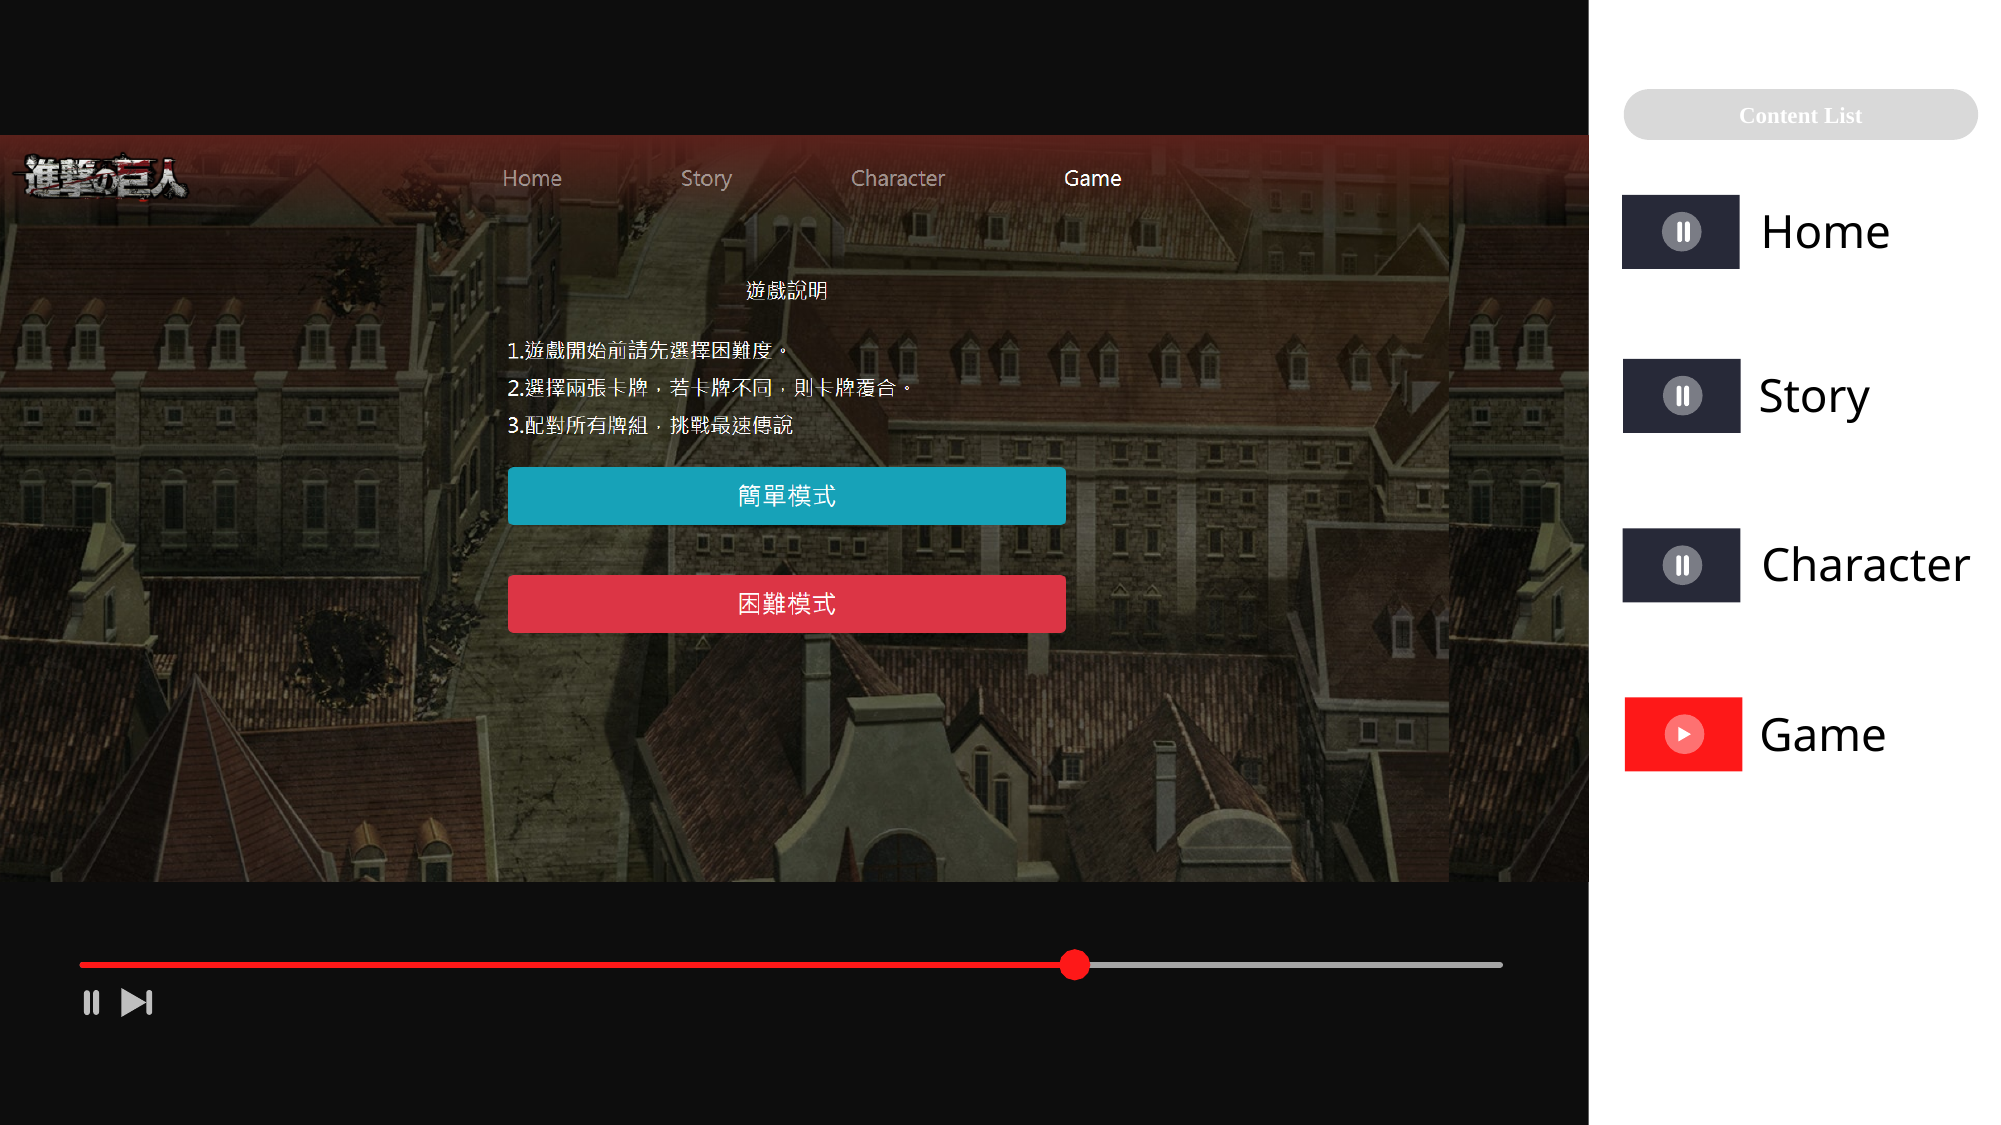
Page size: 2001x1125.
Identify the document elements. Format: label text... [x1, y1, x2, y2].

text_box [1622, 528, 1741, 603]
text_box Game [1744, 697, 1902, 768]
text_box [82, 964, 1500, 1017]
text_box Home [1745, 194, 1906, 265]
picture [0, 135, 1589, 882]
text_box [1622, 358, 1741, 433]
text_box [1621, 194, 1740, 269]
text_box Content List [1622, 88, 1980, 141]
text_box Character [1746, 528, 1986, 599]
text_box Story [1743, 359, 1885, 429]
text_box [1624, 697, 1743, 772]
